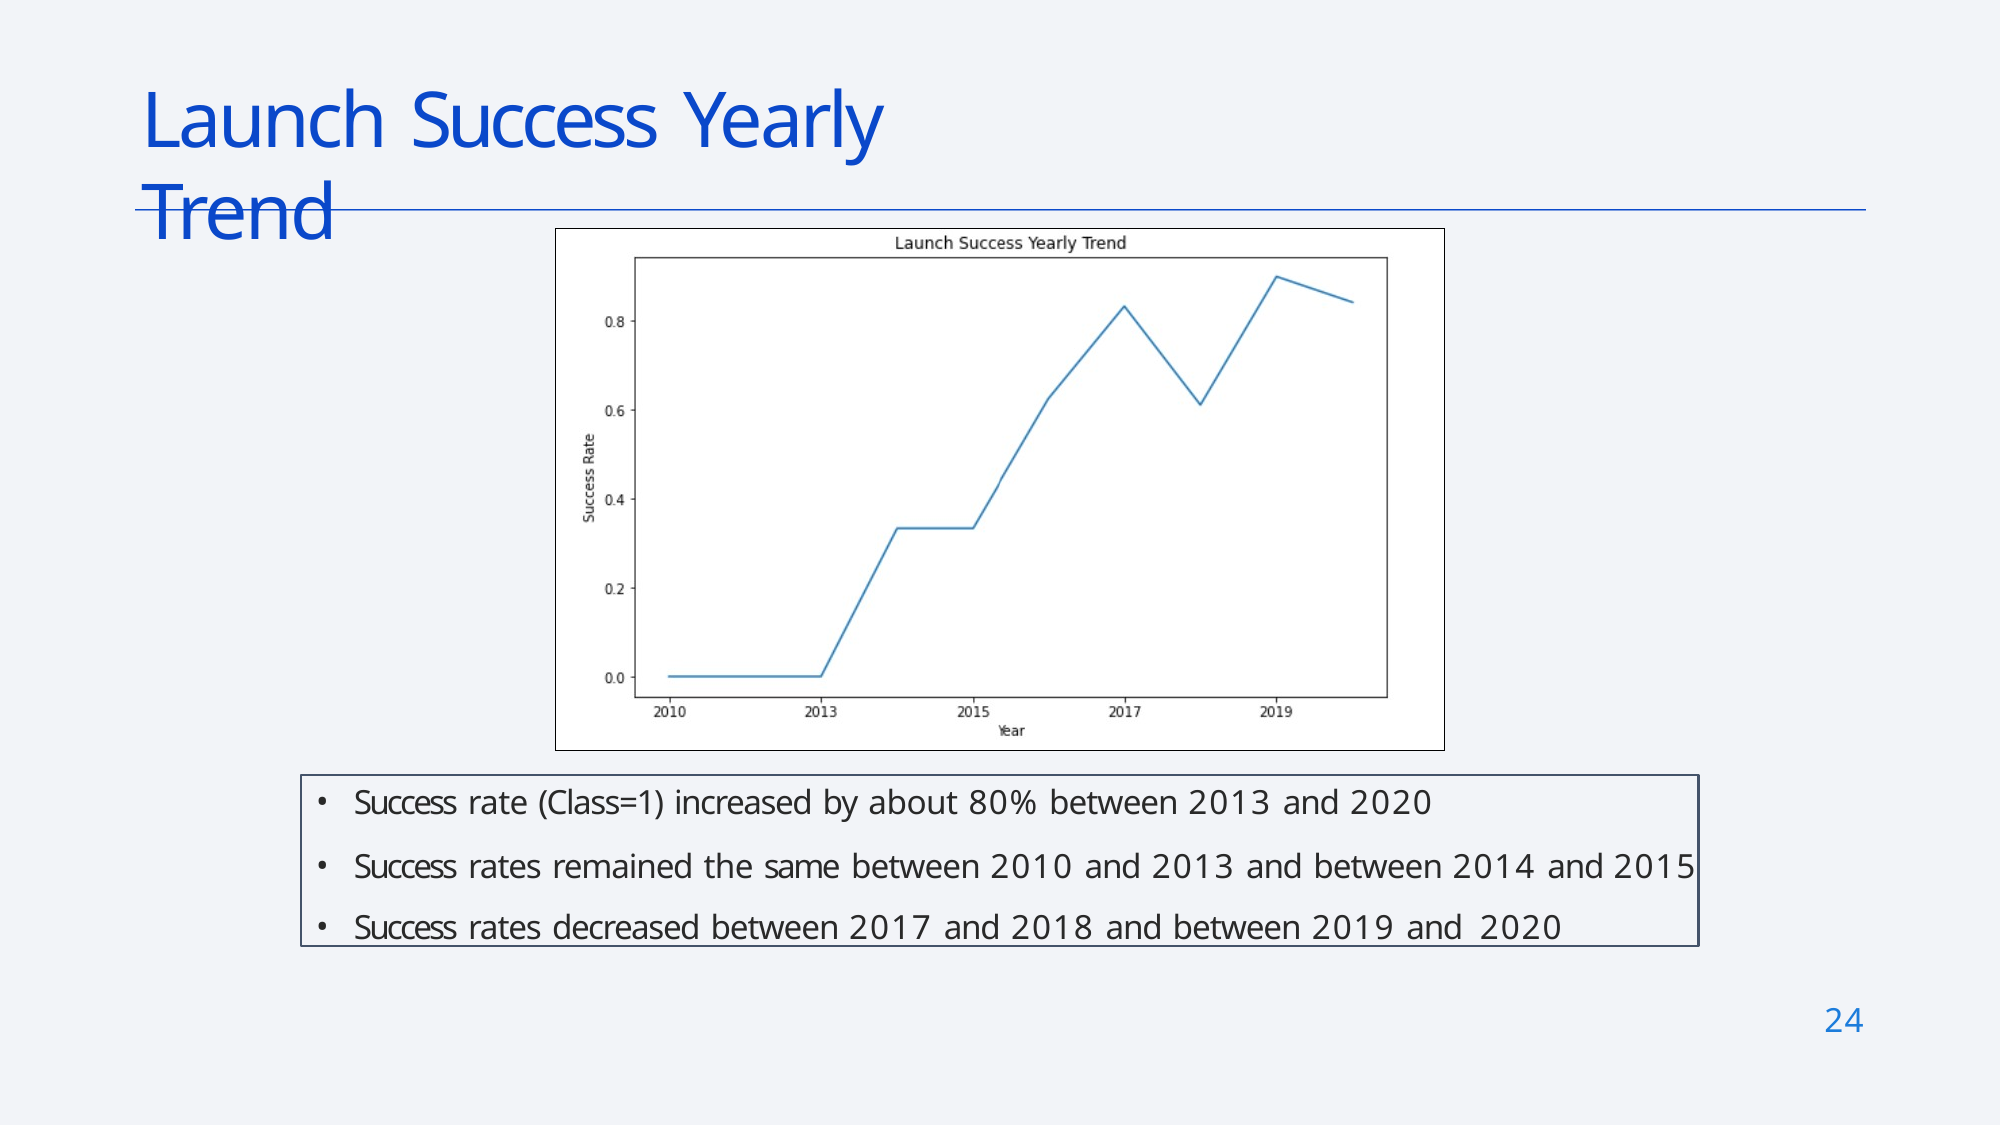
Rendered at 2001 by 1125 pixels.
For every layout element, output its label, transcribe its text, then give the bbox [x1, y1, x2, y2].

picture [0, 0, 2000, 1125]
title Launch Success Yearly Trend [139, 68, 1091, 259]
text_box 24 [1822, 997, 1867, 1040]
text_box Success rate (Class=1) increased by about 80% between 2013 and 2020 Success rates remained the same between 2010 and 2013 and between 2014 and 2015 Success rates decreased between 2017 and 2018 and between 2019 and 2020 [301, 774, 1699, 947]
